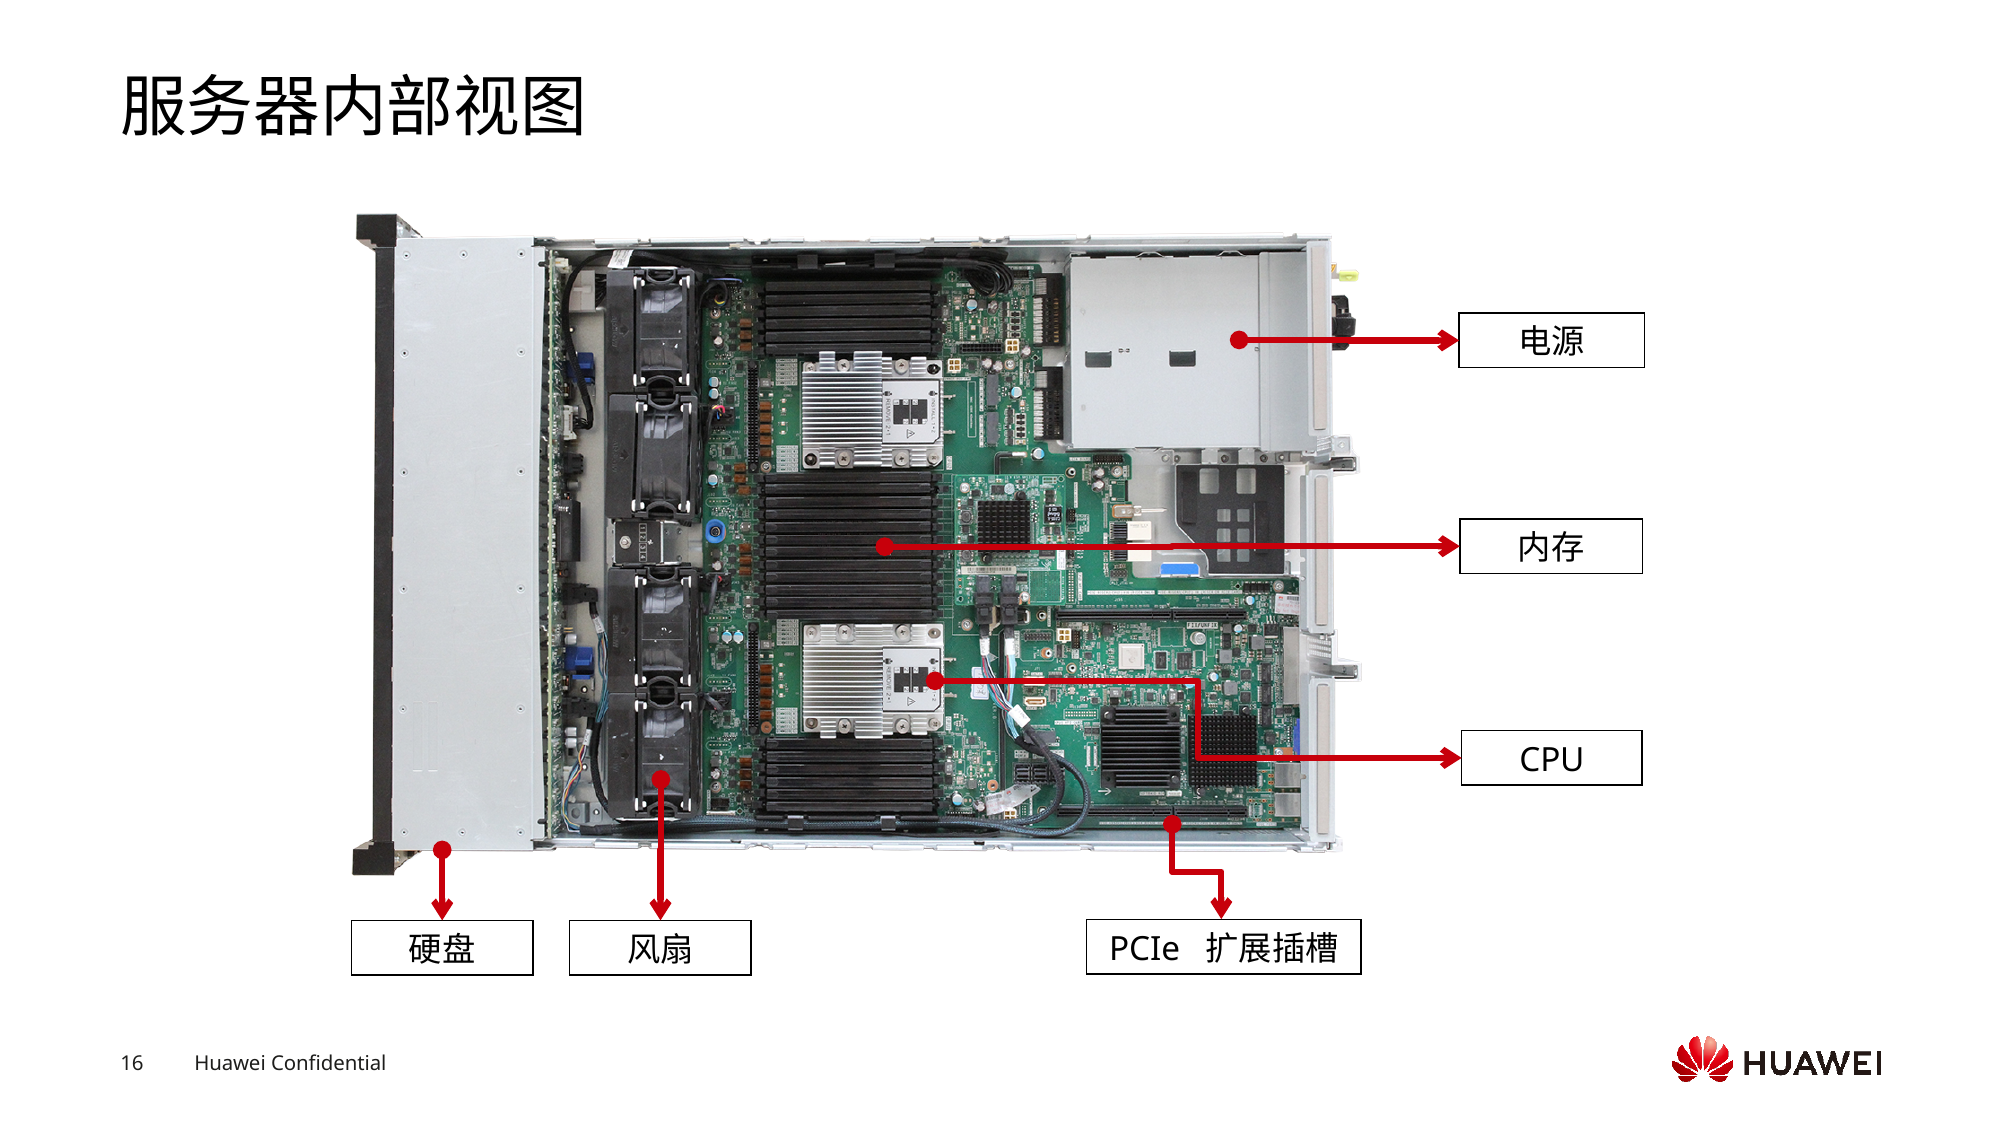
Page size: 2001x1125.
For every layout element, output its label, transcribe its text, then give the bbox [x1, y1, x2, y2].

text_box PCIe 扩展插槽 [1086, 919, 1362, 975]
text_box 风扇 [569, 920, 752, 975]
text_box 电源 [1459, 313, 1645, 368]
picture [351, 212, 1362, 876]
text_box CPU [1461, 730, 1643, 786]
text_box 内存 [1459, 518, 1643, 574]
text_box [935, 680, 1462, 759]
picture [1672, 1036, 1881, 1082]
title 服务器内部视图 [120, 73, 1880, 154]
text_box 硬盘 [351, 920, 533, 975]
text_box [1149, 847, 1245, 897]
